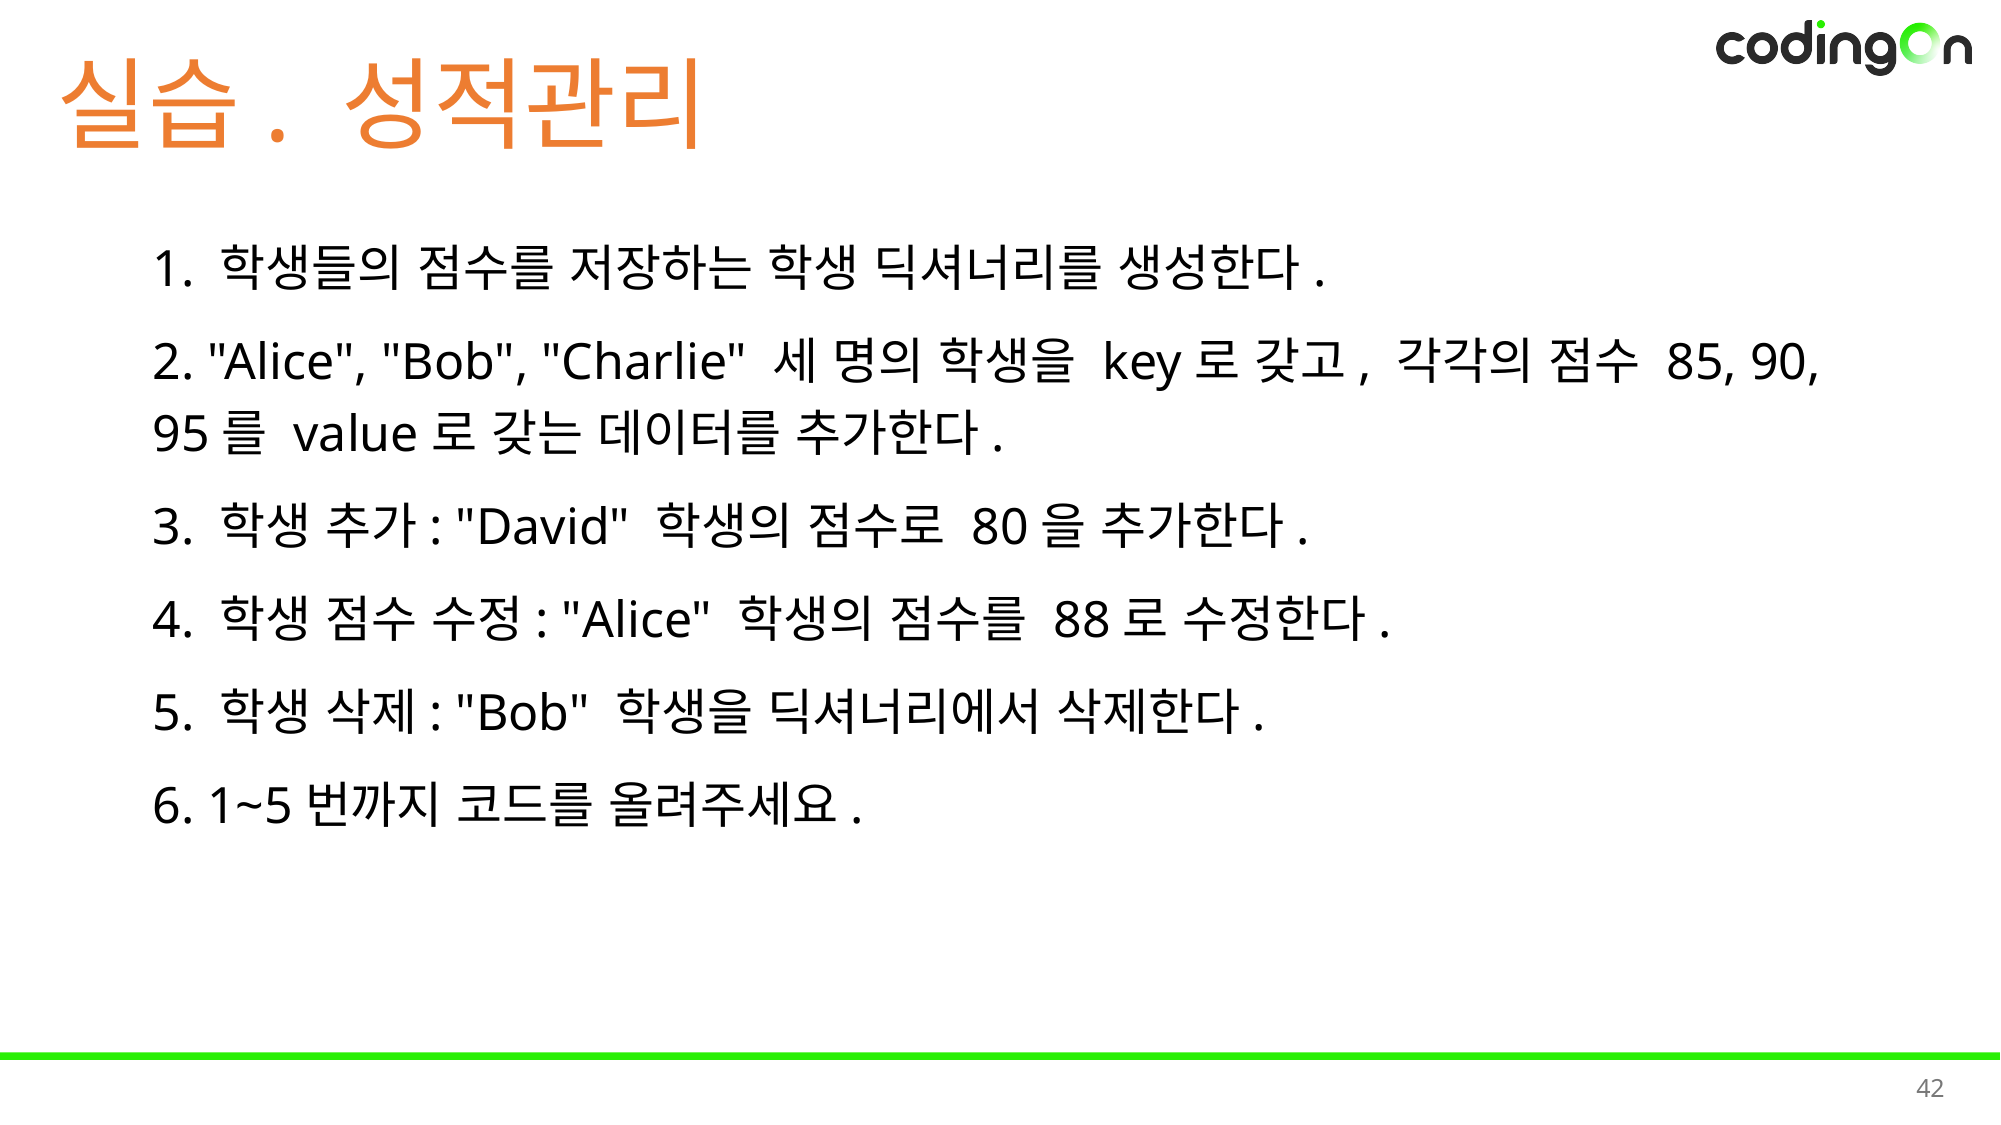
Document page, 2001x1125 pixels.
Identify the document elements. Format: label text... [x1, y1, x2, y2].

list 1. 학생들의 점수를 저장하는 학생 딕셔너리를 생성한다. 2. "Alice", "Bob", "Charlie" 세 명의 학생을 key로 갖고, 각각의 점수 85, 90, 95를 value로 갖는 데이터를 추가한다. 3. 학생 추가: "David" 학생의 점수로 80을 추가한다. 4. 학생 점수 수정: "Alice" 학생의 점수를 88로 수정한다. 5. 학생 삭제: "Bob" 학생을 딕셔너리에서 삭제한다. 6. 1~5번까지 코드를 올려주세요. [137, 217, 1863, 1014]
picture [1767, 20, 1972, 76]
slide_number 42 [1509, 1059, 1960, 1120]
title 실습. 성적관리 [41, 0, 1767, 218]
